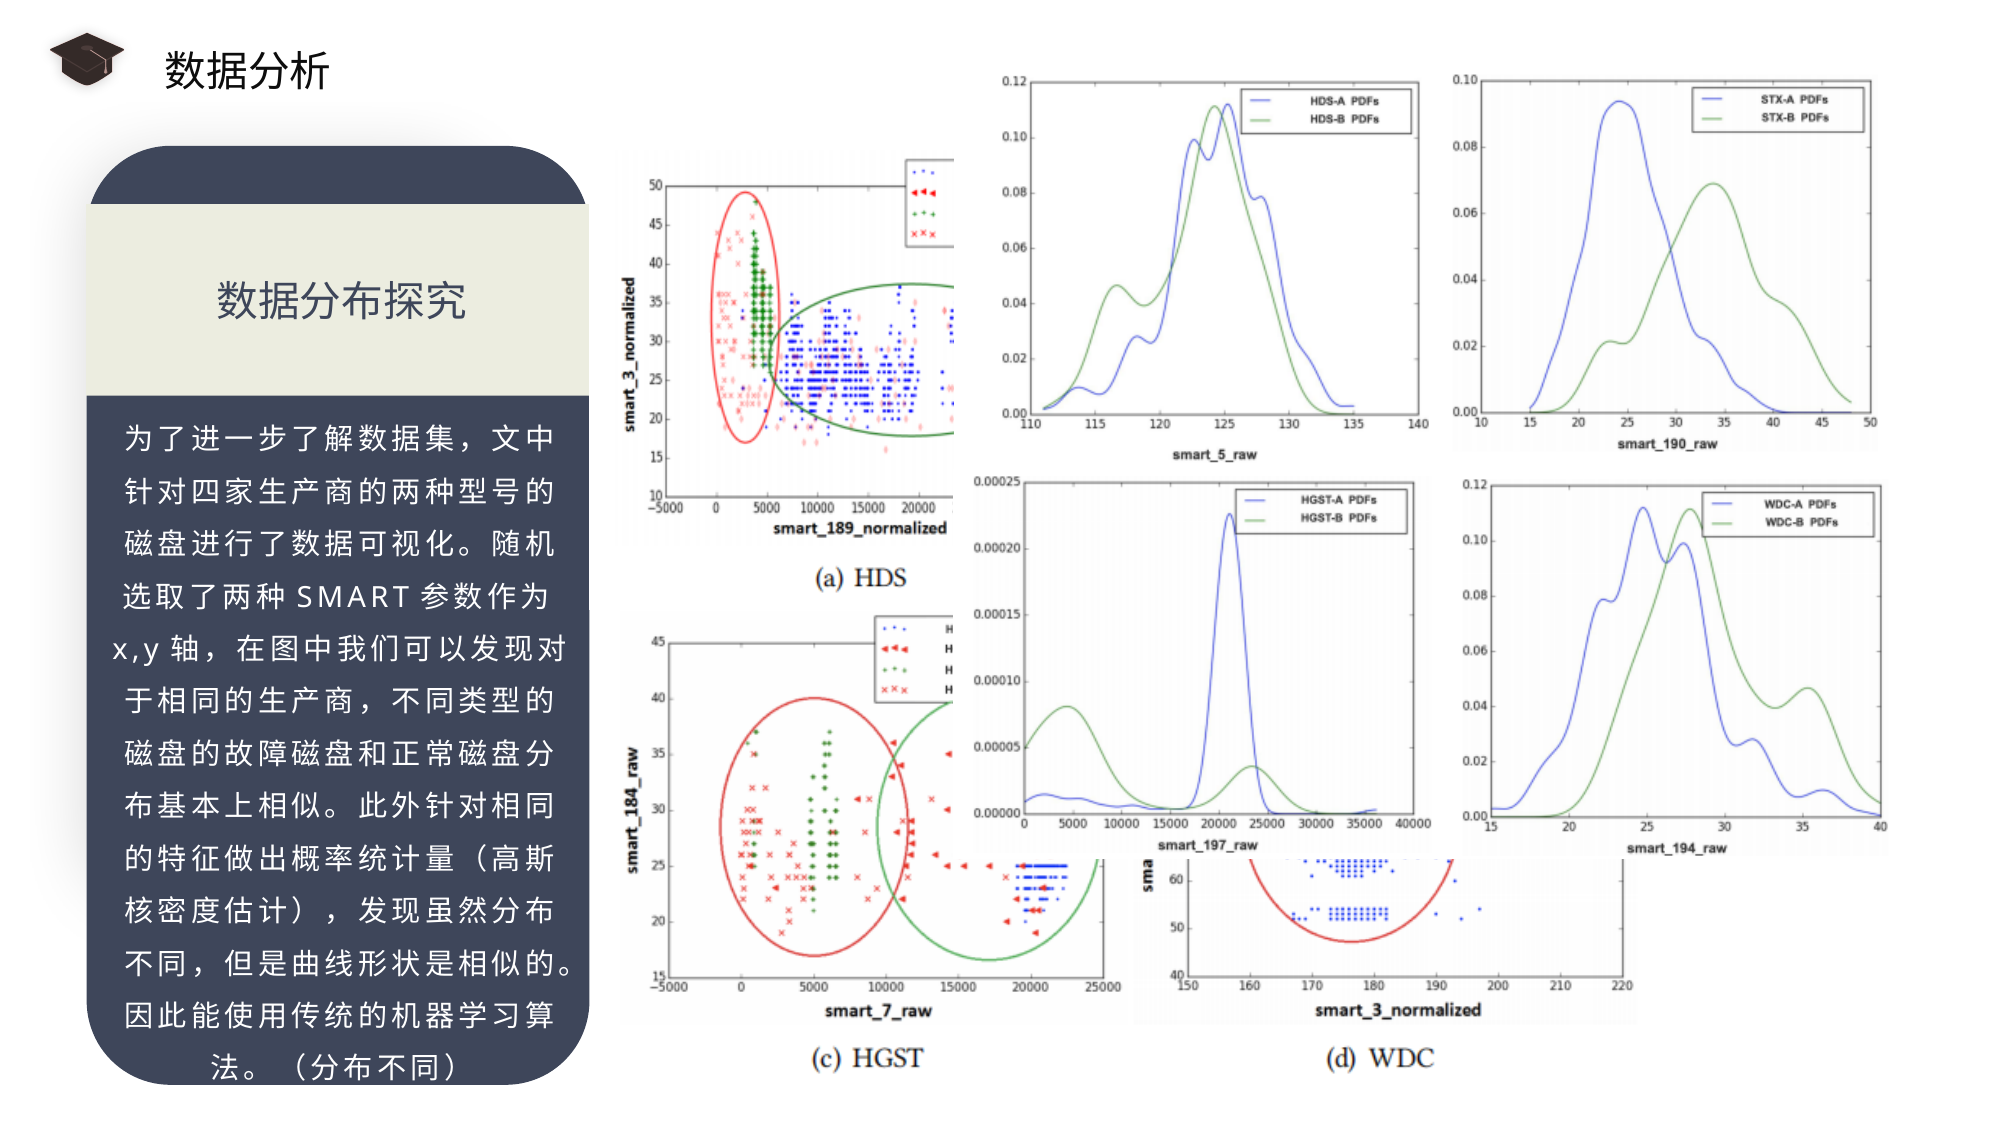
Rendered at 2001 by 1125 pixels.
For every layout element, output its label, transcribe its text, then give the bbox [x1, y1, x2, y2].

text_box [85, 203, 589, 397]
picture [589, 55, 1914, 1082]
text_box [89, 144, 587, 203]
text_box 为了进一步了解数据集，文中针对四家生产商的两种型号的磁盘进行了数据可视化。随机选取了两种SMART参数作为x,y轴，在图中我们可以发现对于相同的生产商，不同类型的磁盘的故障磁盘和正常磁盘分布基本上相似。此外针对相同的特征做出概率统计量（高斯核密度估计），发现虽然分布不同，但是曲线形状是相似的。因此能使用传统的机器学习算法。（分布不同） [94, 395, 590, 1093]
text_box 数据分析 [149, 37, 657, 103]
text_box [85, 397, 94, 1038]
text_box 数据分布探究 [116, 267, 567, 333]
picture [47, 19, 127, 99]
